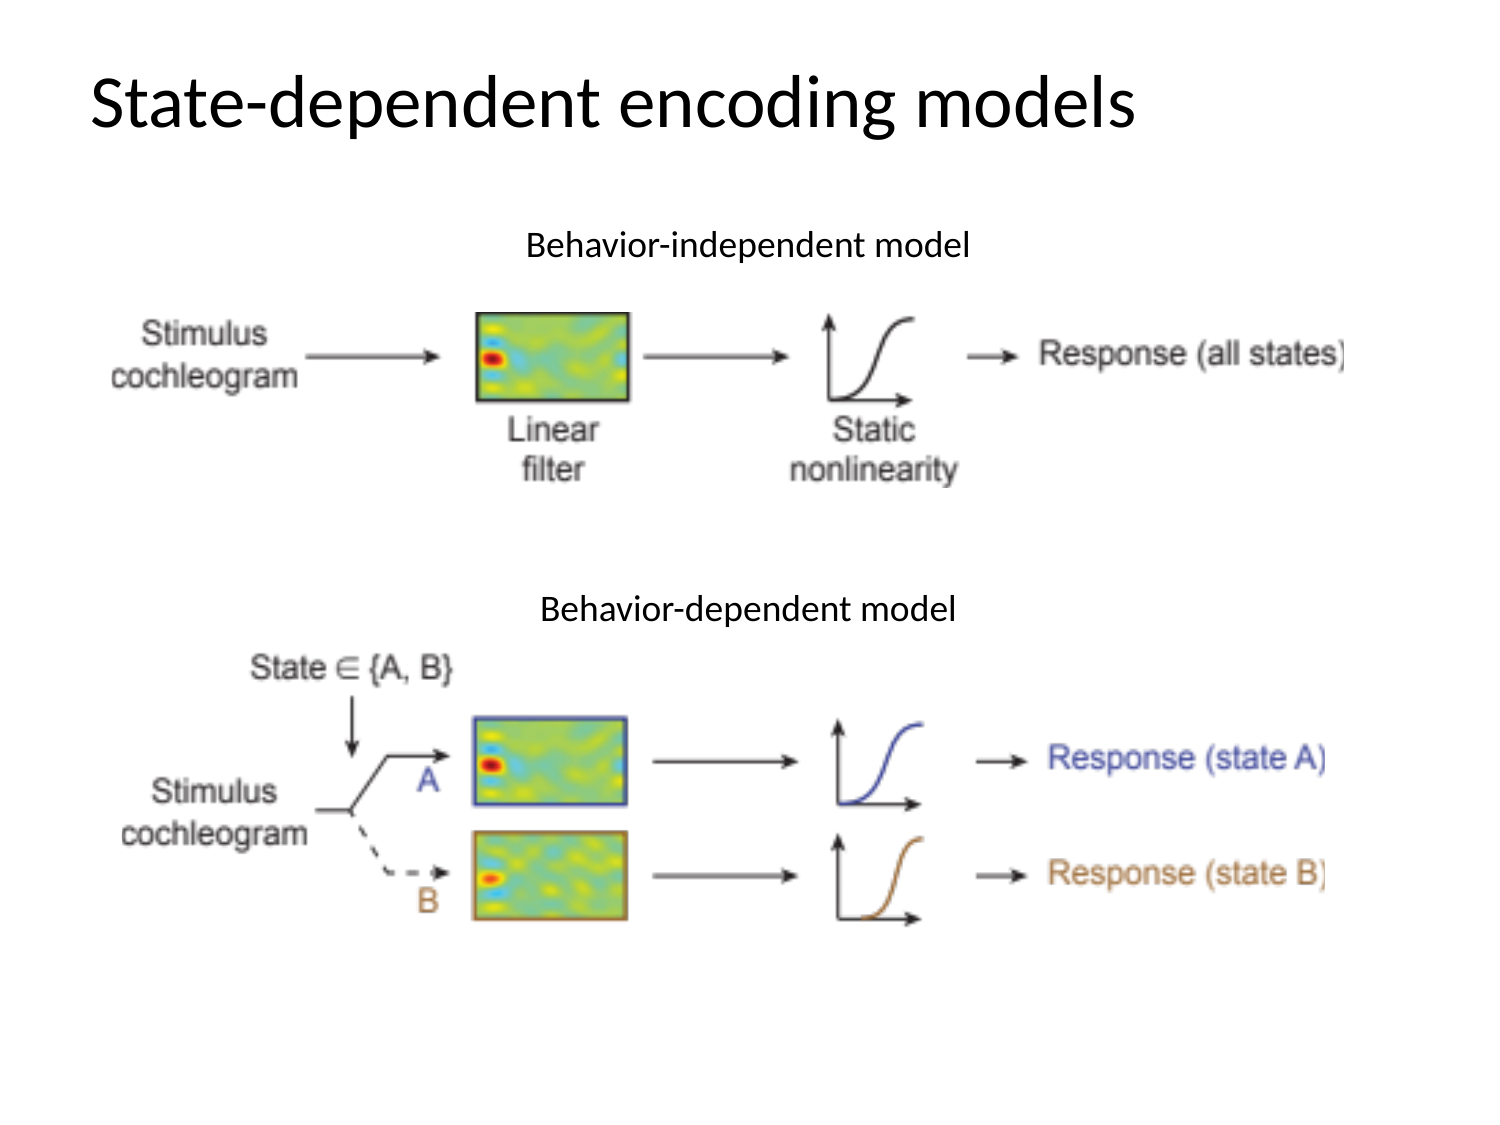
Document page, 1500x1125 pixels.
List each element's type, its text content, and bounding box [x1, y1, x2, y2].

title State-dependent encoding models [75, 45, 1425, 150]
picture [121, 649, 1326, 1001]
picture [111, 312, 1345, 488]
text_box Behavior-independent model [511, 212, 987, 273]
text_box Behavior-dependent model [525, 576, 973, 637]
